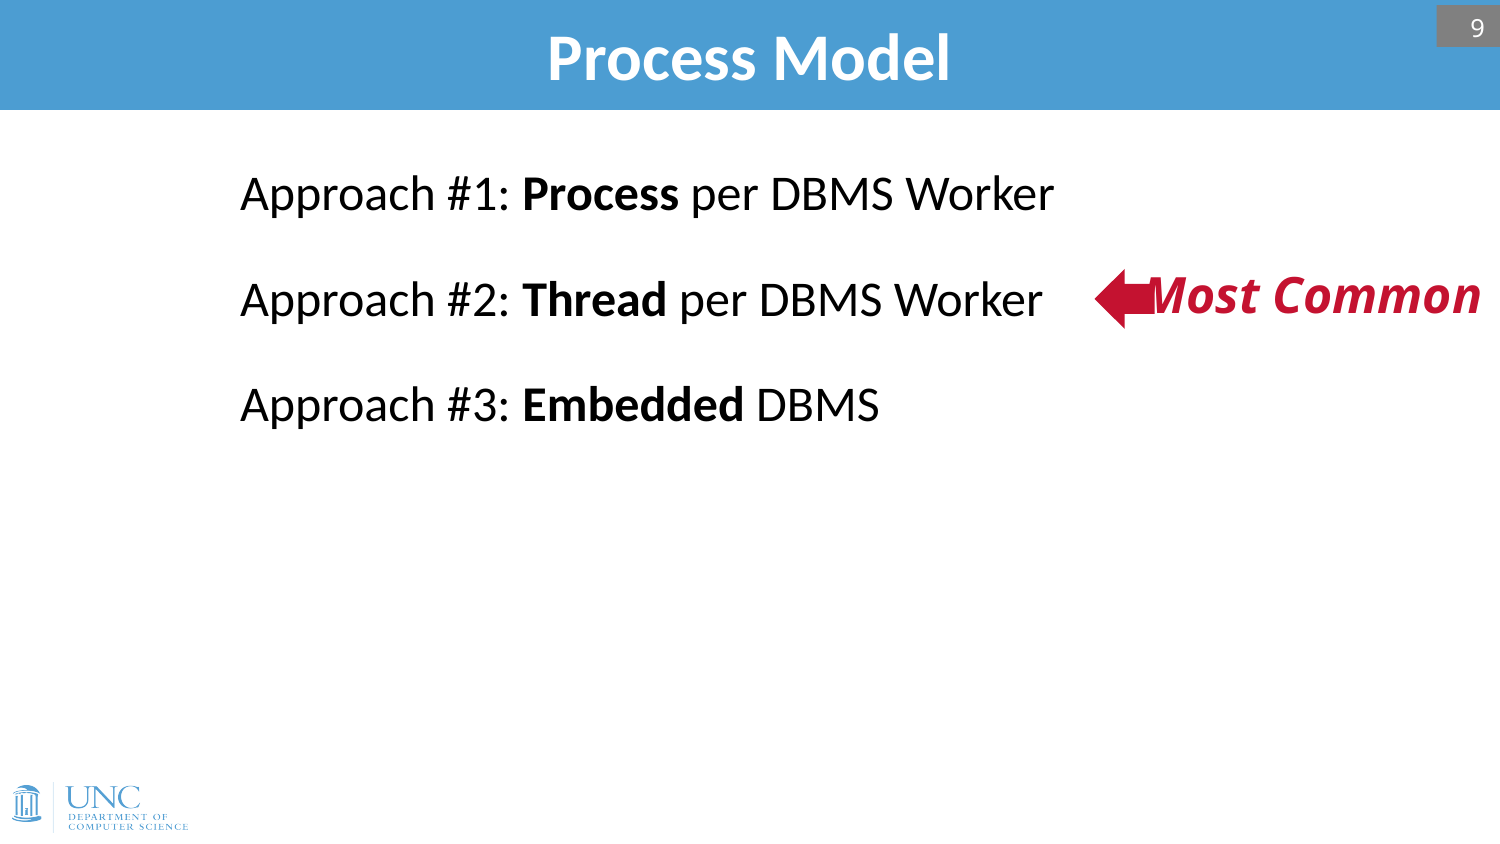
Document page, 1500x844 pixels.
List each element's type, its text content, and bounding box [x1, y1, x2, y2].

slide_number 9 [1436, 5, 1500, 47]
picture [12, 782, 188, 833]
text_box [1094, 268, 1453, 330]
title Process Model [0, 0, 1500, 110]
list Approach #1: Process per DBMS Worker Approach #2: Thread per DBMS Worker Approach #3: Embedded DBMS [225, 159, 1275, 760]
